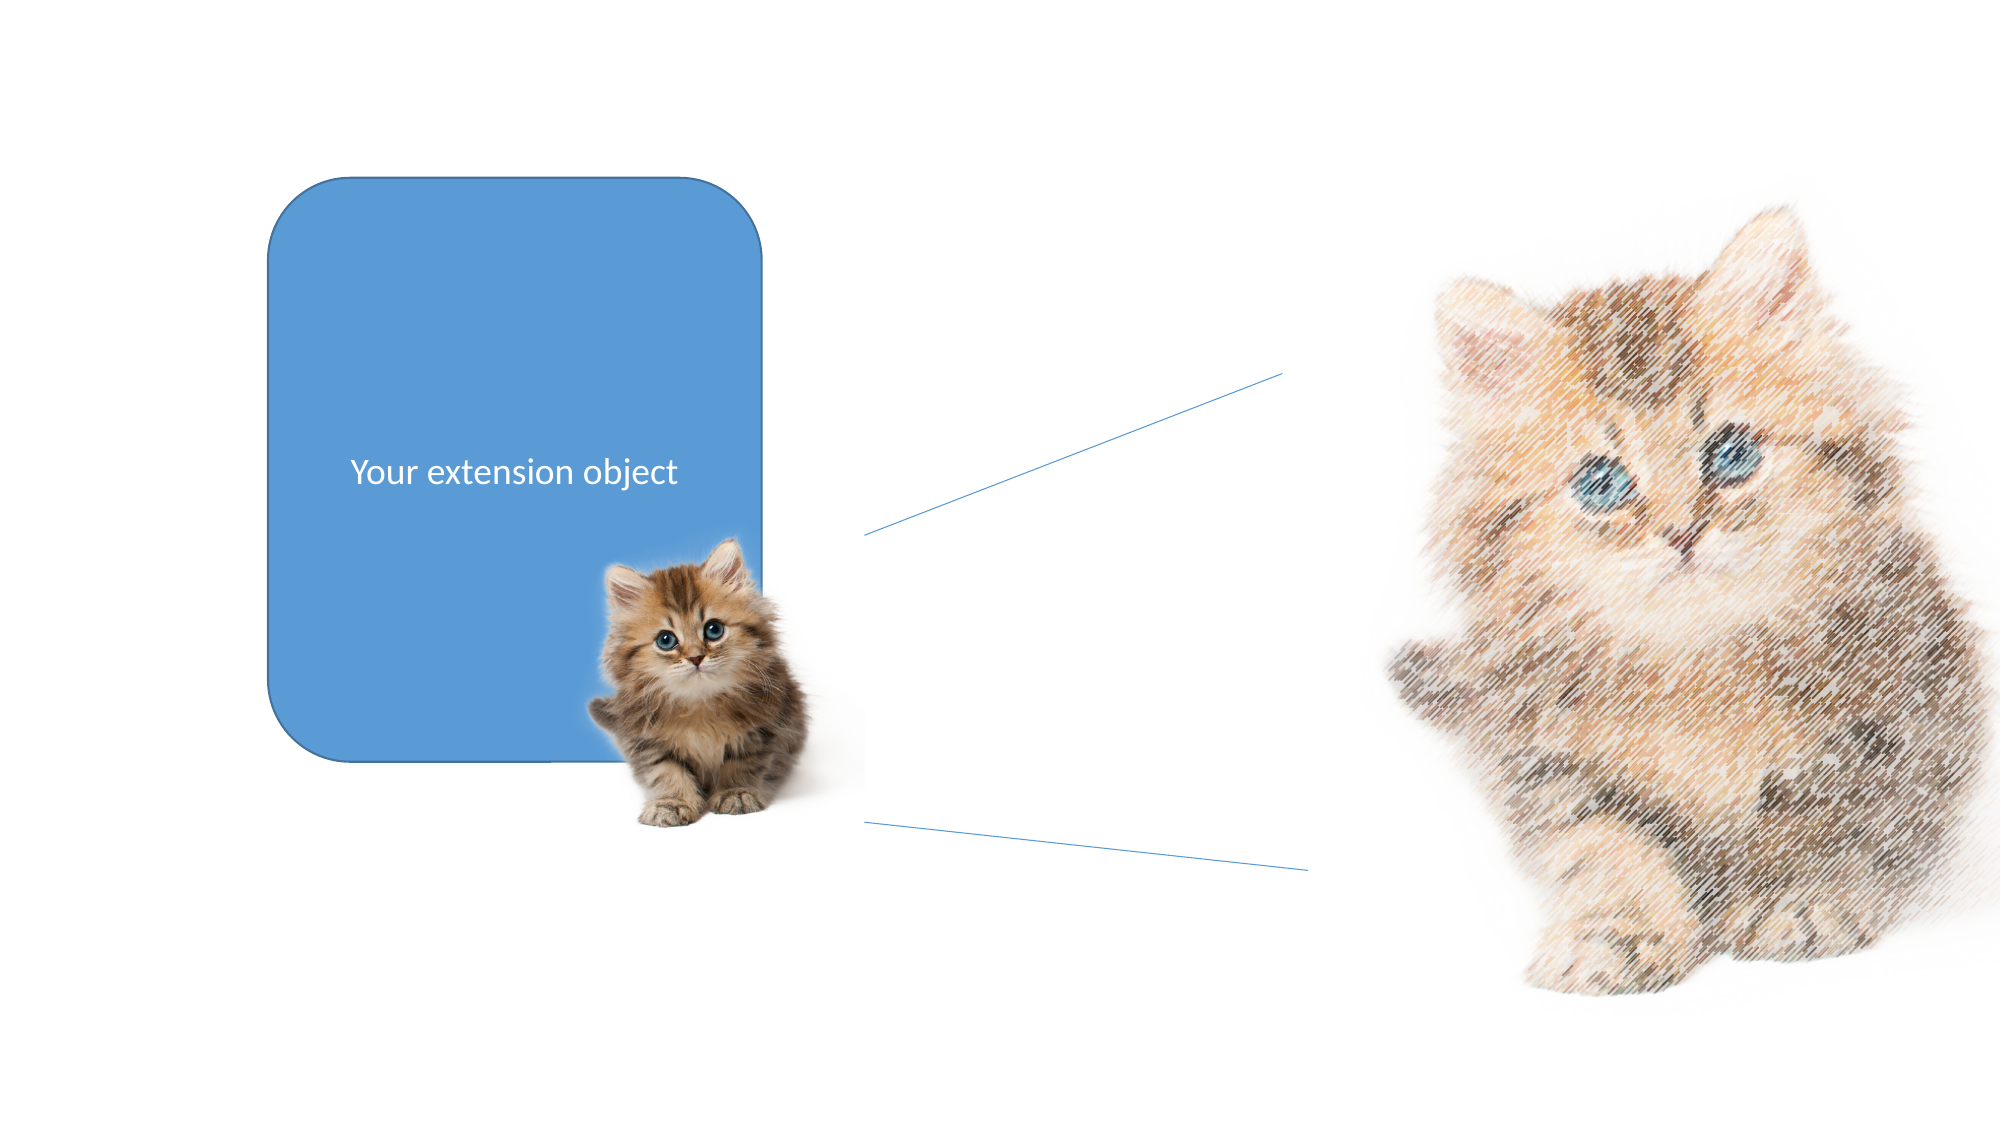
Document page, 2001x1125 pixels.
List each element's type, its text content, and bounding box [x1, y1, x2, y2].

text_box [864, 373, 1283, 536]
picture [1308, 117, 2000, 1089]
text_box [864, 822, 1309, 871]
picture [558, 506, 865, 861]
text_box Your extension object [266, 176, 763, 763]
